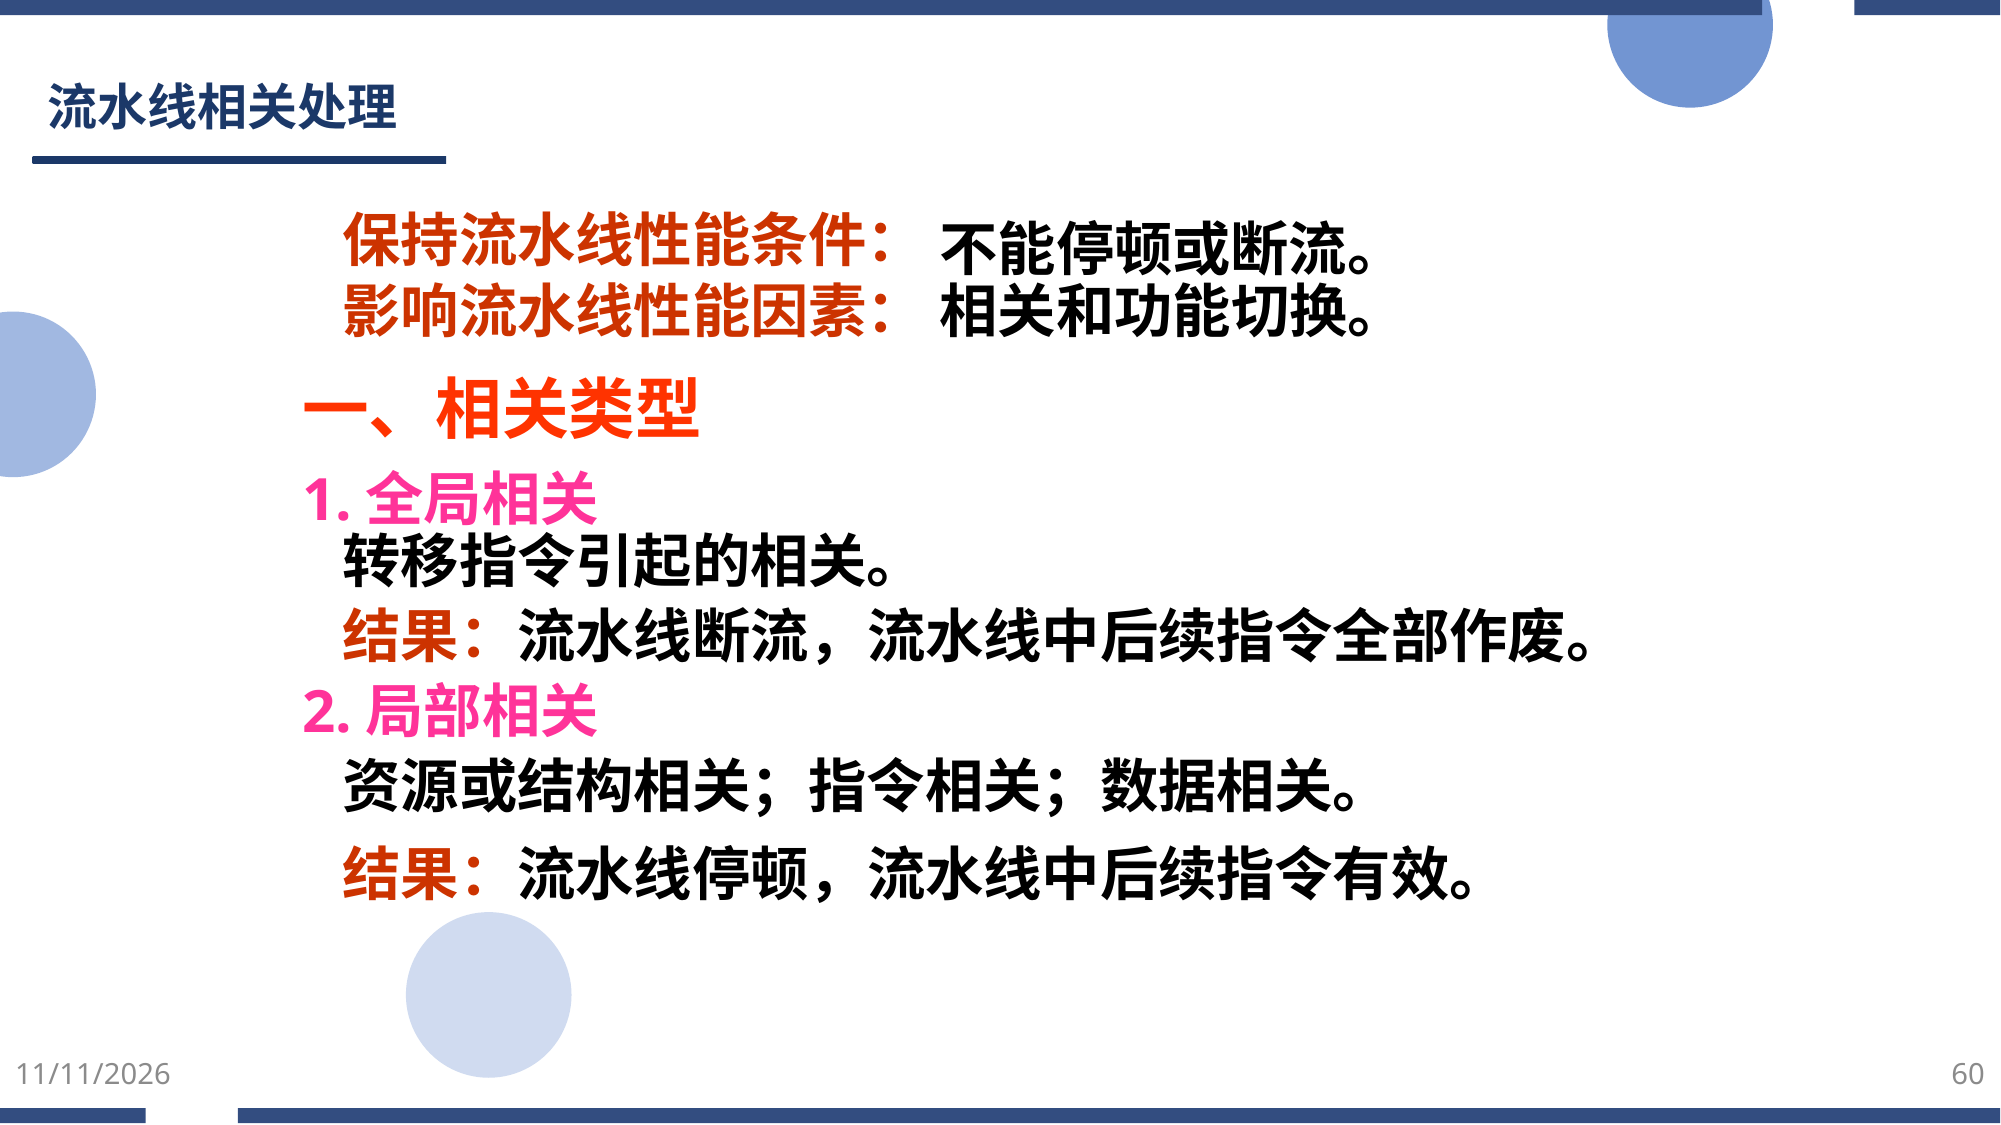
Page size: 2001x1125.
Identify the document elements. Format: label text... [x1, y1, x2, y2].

text_box 相关和功能切换。 [924, 267, 1425, 352]
text_box 资源或结构相关；指令相关；数据相关。 [287, 742, 1713, 827]
title 流水线相关处理 [32, 67, 569, 152]
text_box 影响流水线性能因素： [287, 267, 924, 352]
text_box 一、相关类型 [287, 359, 1713, 454]
text_box 结果：流水线断流，流水线中后续指令全部作废。 [287, 592, 1713, 667]
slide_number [0, 1042, 450, 1103]
text_box 不能停顿或断流。 [924, 204, 1520, 290]
text_box 转移指令引起的相关。 [287, 517, 1713, 592]
text_box 结果：流水线停顿，流水线中后续指令有效。 [287, 829, 1713, 915]
text_box 2.局部相关 [287, 667, 1713, 742]
slide_number 60 [1550, 1042, 2000, 1103]
text_box 1.全局相关 [287, 454, 1713, 517]
text_box 保持流水线性能条件： [287, 196, 1000, 267]
